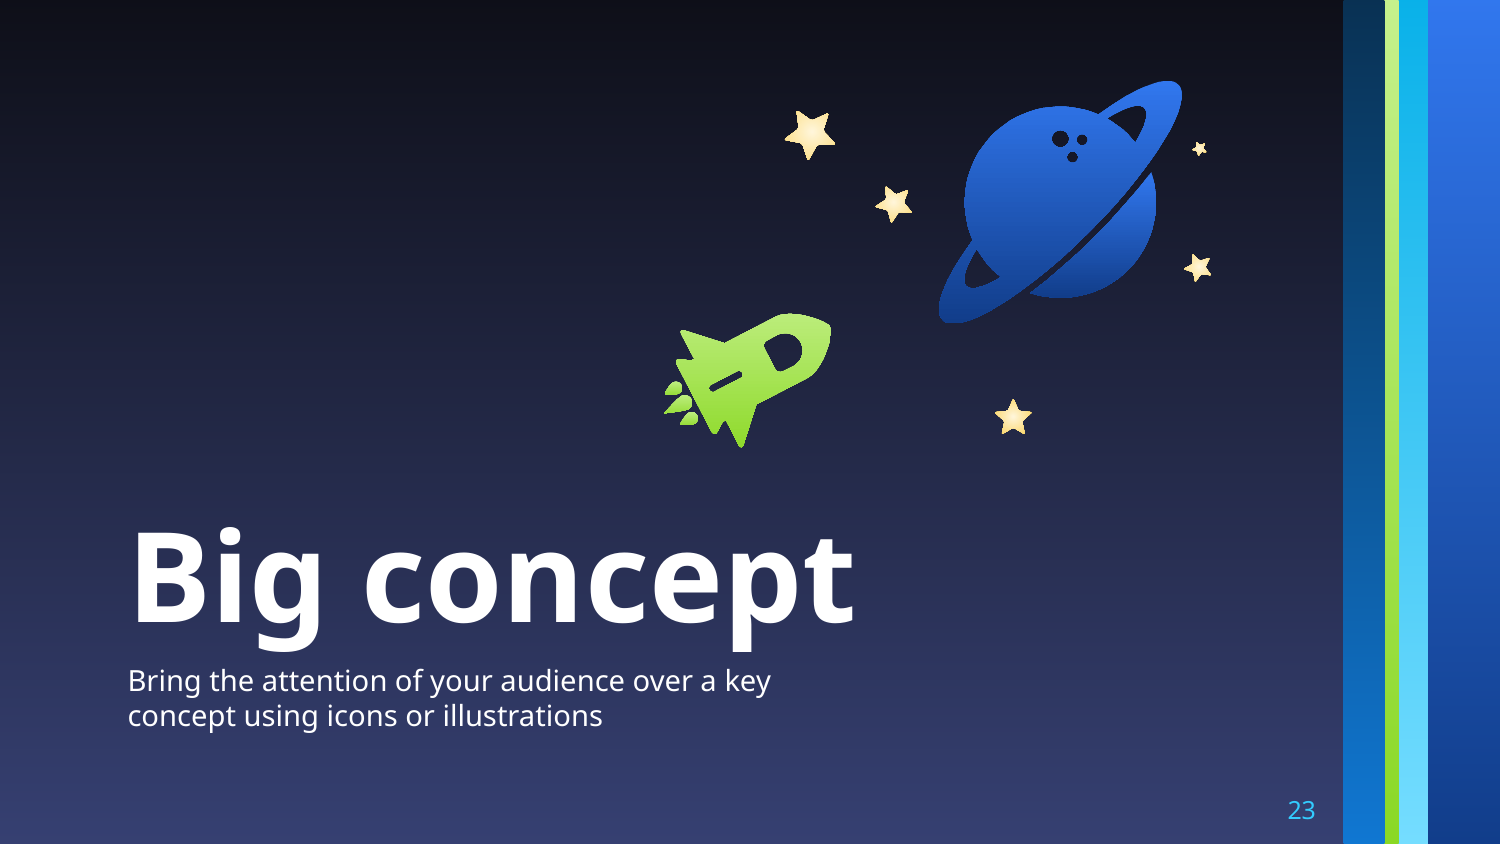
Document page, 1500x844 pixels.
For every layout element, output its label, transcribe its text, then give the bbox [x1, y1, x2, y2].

title Big concept [112, 472, 1186, 663]
text_box [785, 111, 835, 160]
text_box [1187, 254, 1211, 282]
slide_number 23 [1241, 779, 1332, 844]
text_box [1192, 142, 1207, 156]
subtitle Bring the attention of your audience over a key concept using icons or illustrations [112, 647, 887, 776]
text_box [995, 399, 1032, 434]
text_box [671, 299, 817, 445]
text_box [875, 186, 912, 223]
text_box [938, 80, 1182, 324]
